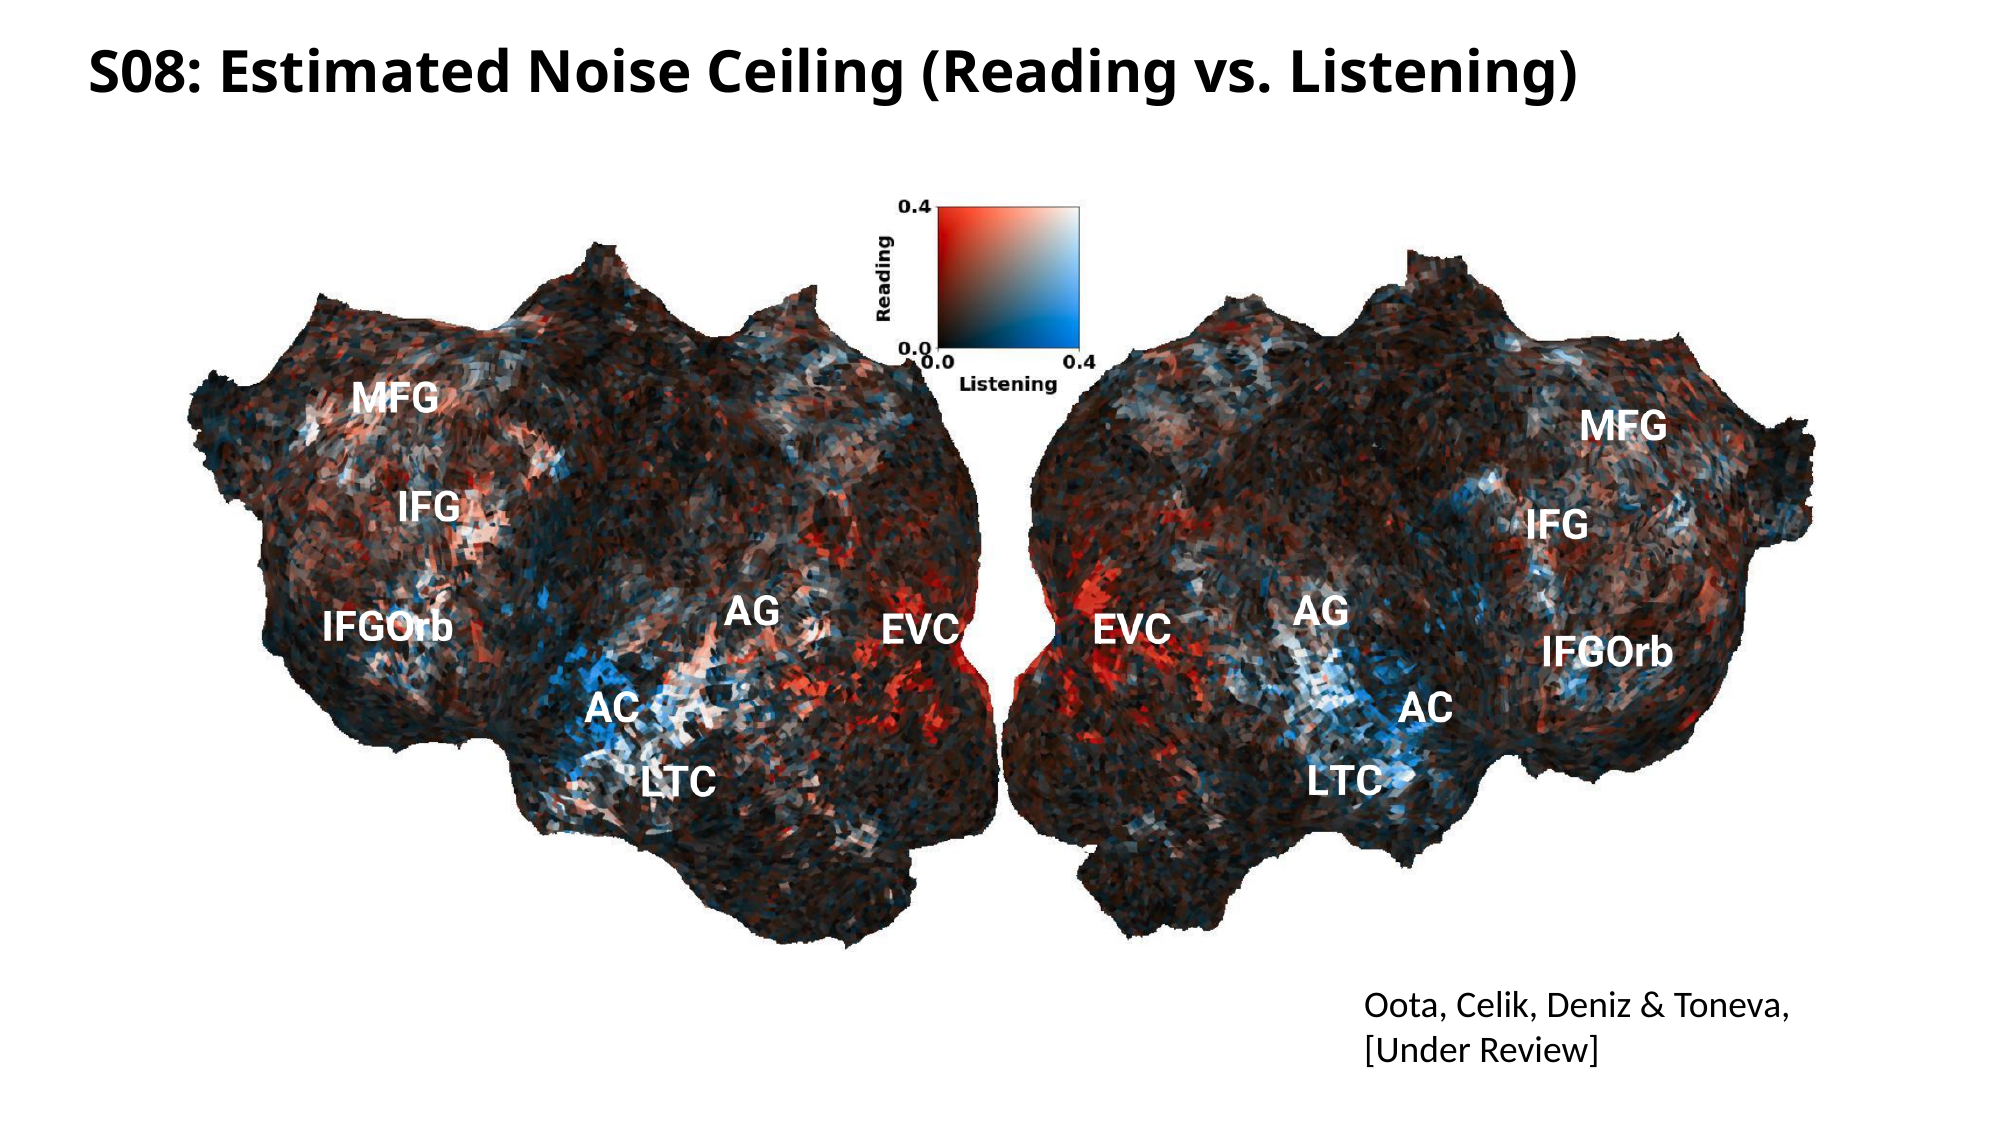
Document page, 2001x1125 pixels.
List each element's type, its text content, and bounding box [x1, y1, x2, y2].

picture [181, 191, 1819, 955]
text_box Oota, Celik, Deniz & Toneva, [Under Review] [1349, 973, 1855, 1078]
title S08: Estimated Noise Ceiling (Reading vs. Listening) [68, 21, 1932, 148]
